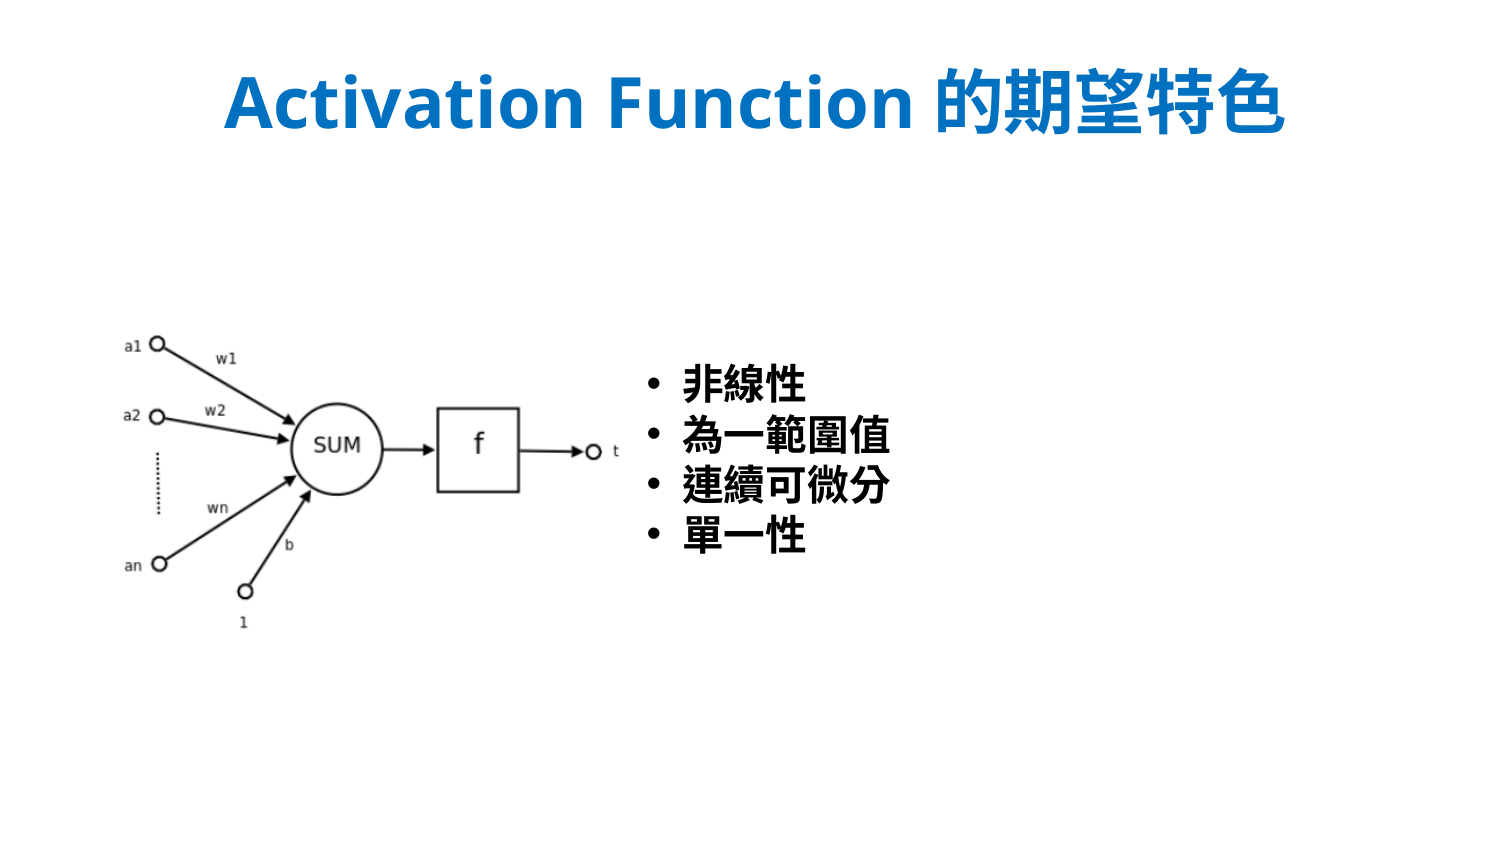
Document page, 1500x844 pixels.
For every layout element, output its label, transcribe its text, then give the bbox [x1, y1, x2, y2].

picture [100, 303, 652, 647]
title Activation Function的期望特色 [76, 41, 1436, 245]
text_box 非線性 為一範圍值 連續可微分 單一性 [656, 351, 1406, 616]
